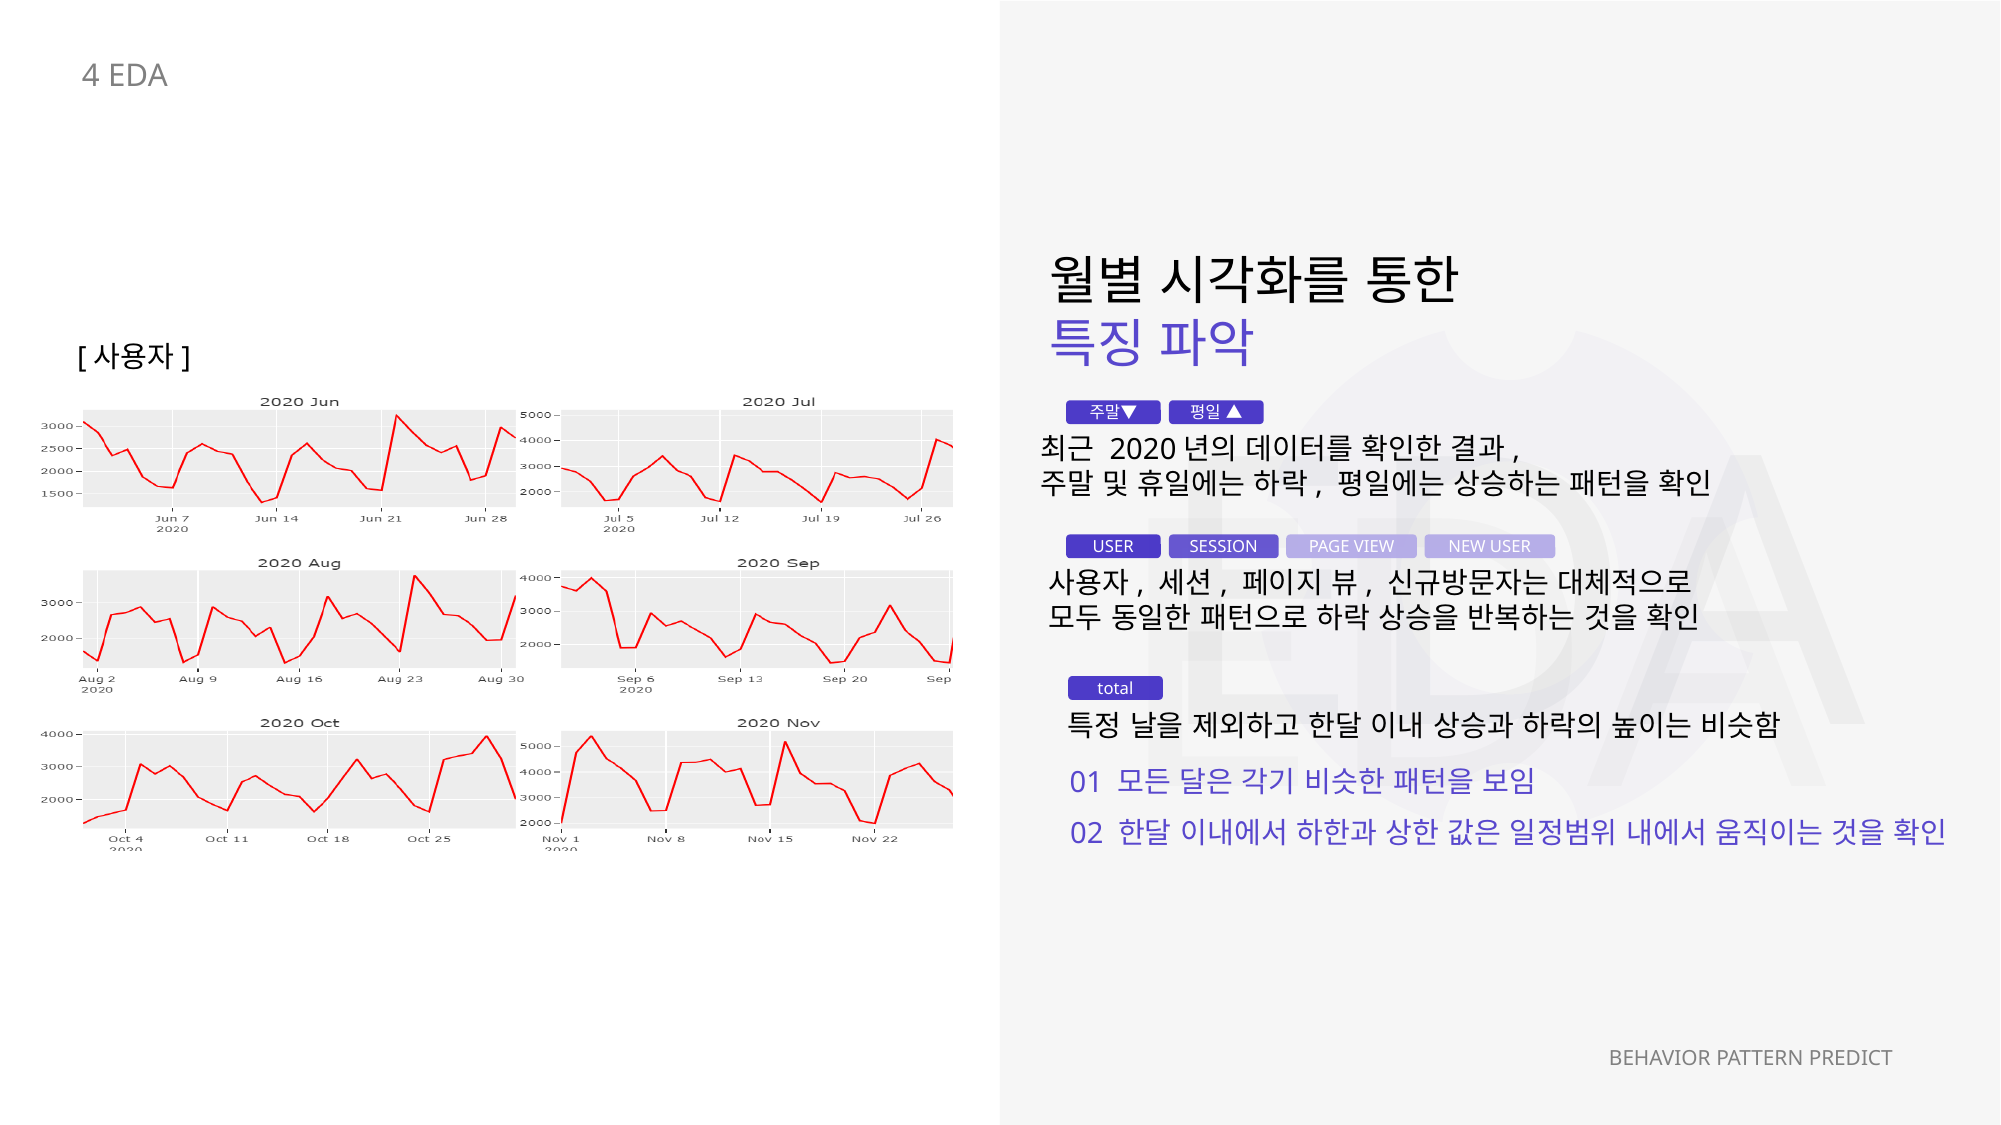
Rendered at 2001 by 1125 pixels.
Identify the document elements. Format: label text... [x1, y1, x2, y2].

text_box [1053, 400, 1701, 644]
text_box [사용자] [62, 330, 206, 381]
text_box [1053, 676, 2000, 858]
text_box 4 EDA [67, 47, 332, 101]
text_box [999, 0, 2000, 1125]
picture [31, 389, 981, 851]
